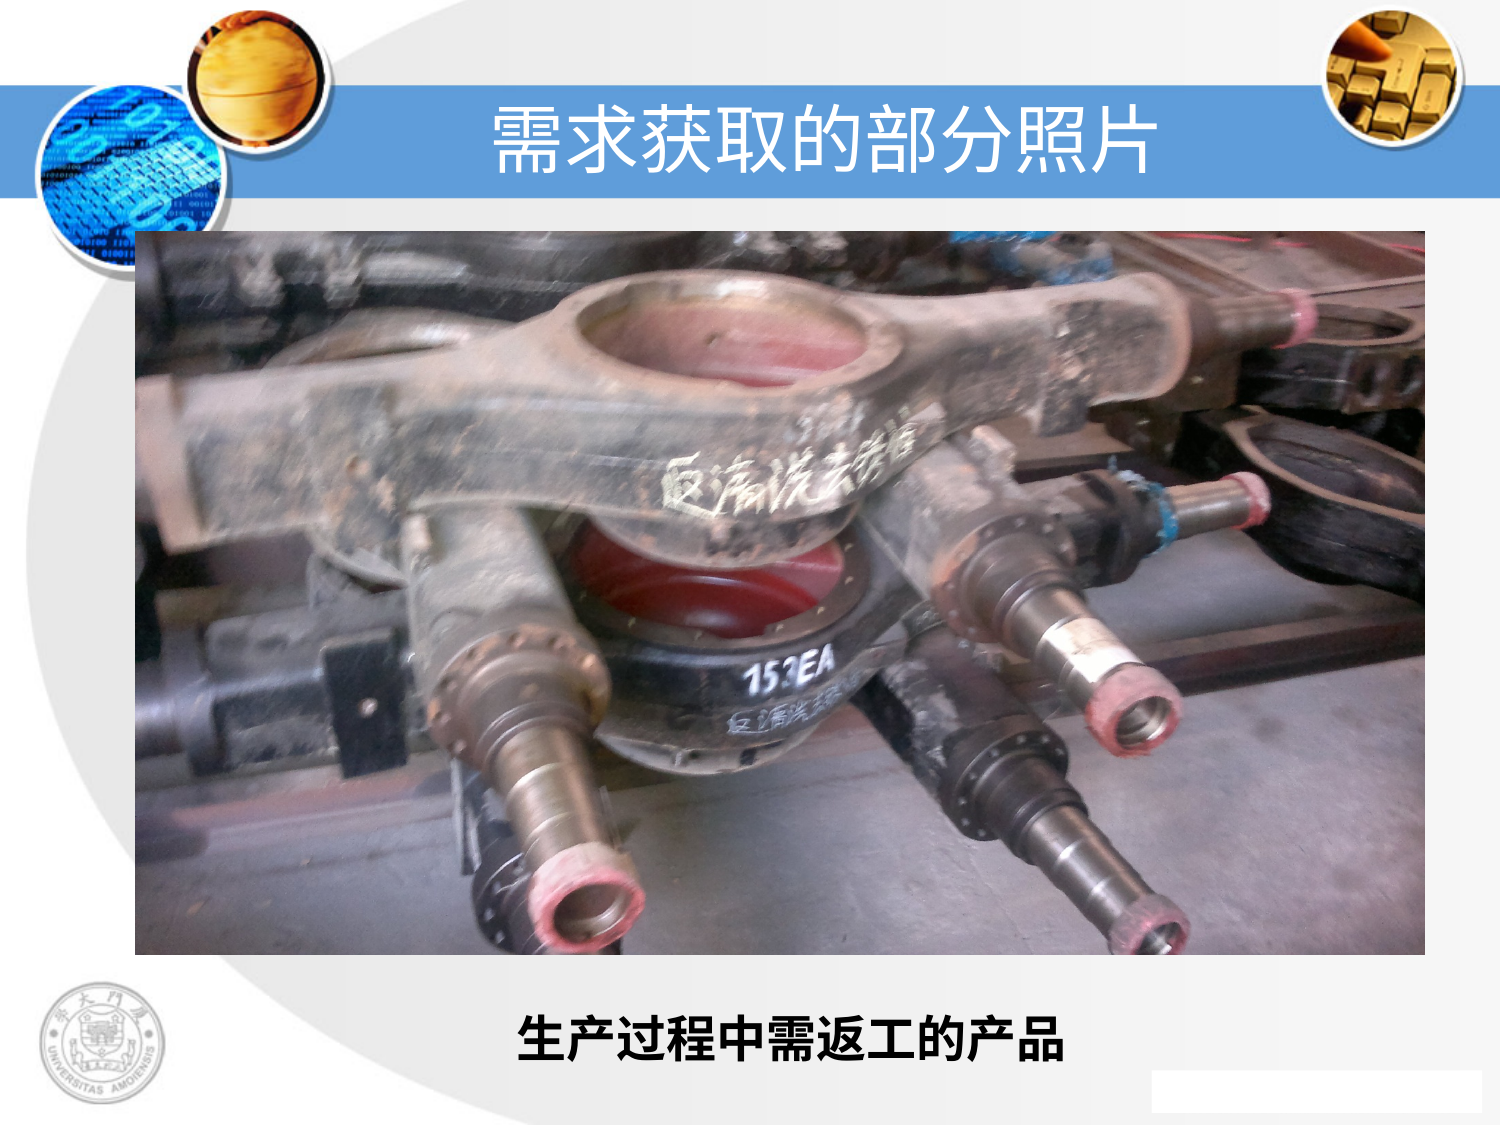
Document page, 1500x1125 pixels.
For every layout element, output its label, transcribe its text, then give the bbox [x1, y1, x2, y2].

list 生产过程中需返工的产品 [501, 999, 1141, 1095]
picture [0, 0, 1500, 1125]
title 需求获取的部分照片 [336, 66, 1318, 209]
